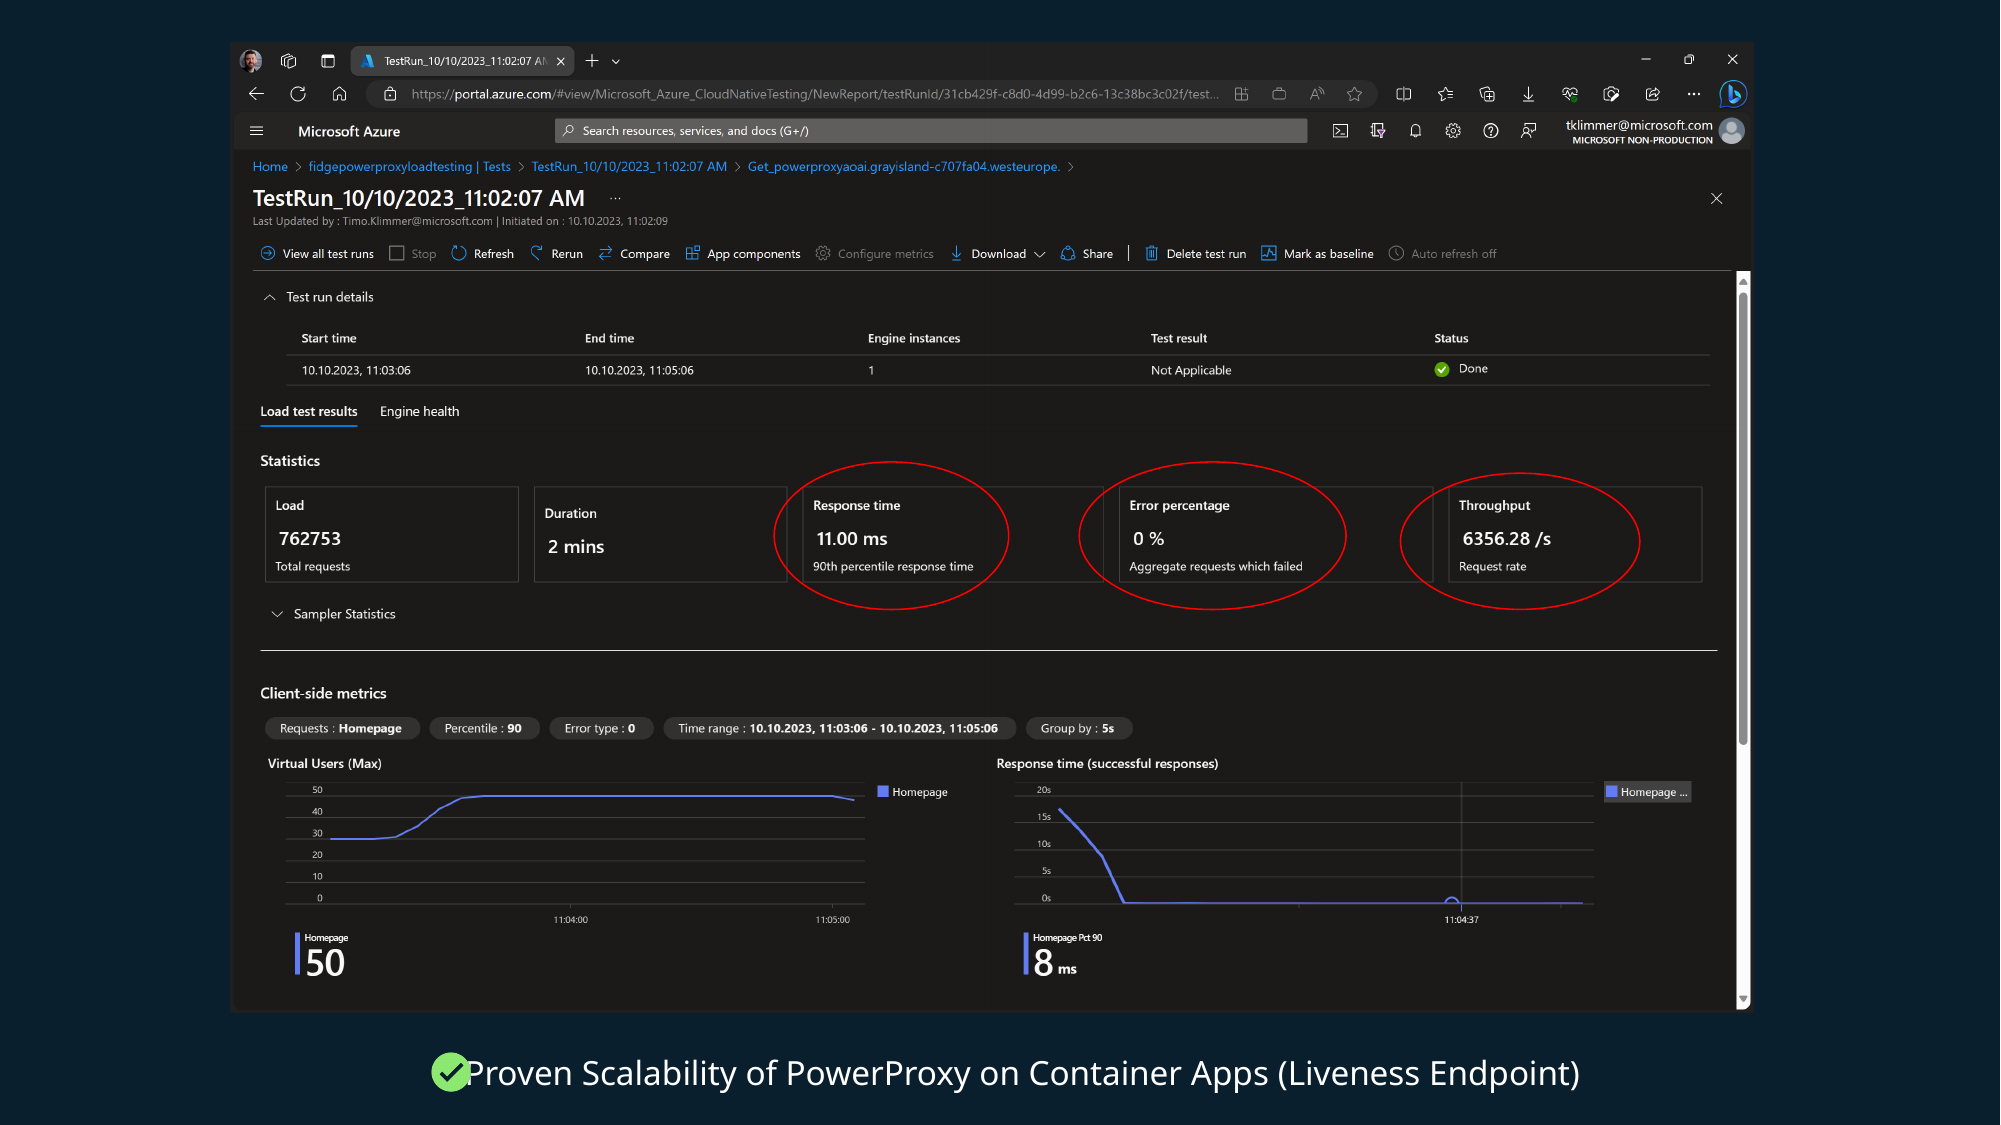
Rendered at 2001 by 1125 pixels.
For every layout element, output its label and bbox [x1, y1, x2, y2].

text_box [426, 1047, 1557, 1097]
picture [229, 42, 1754, 1014]
